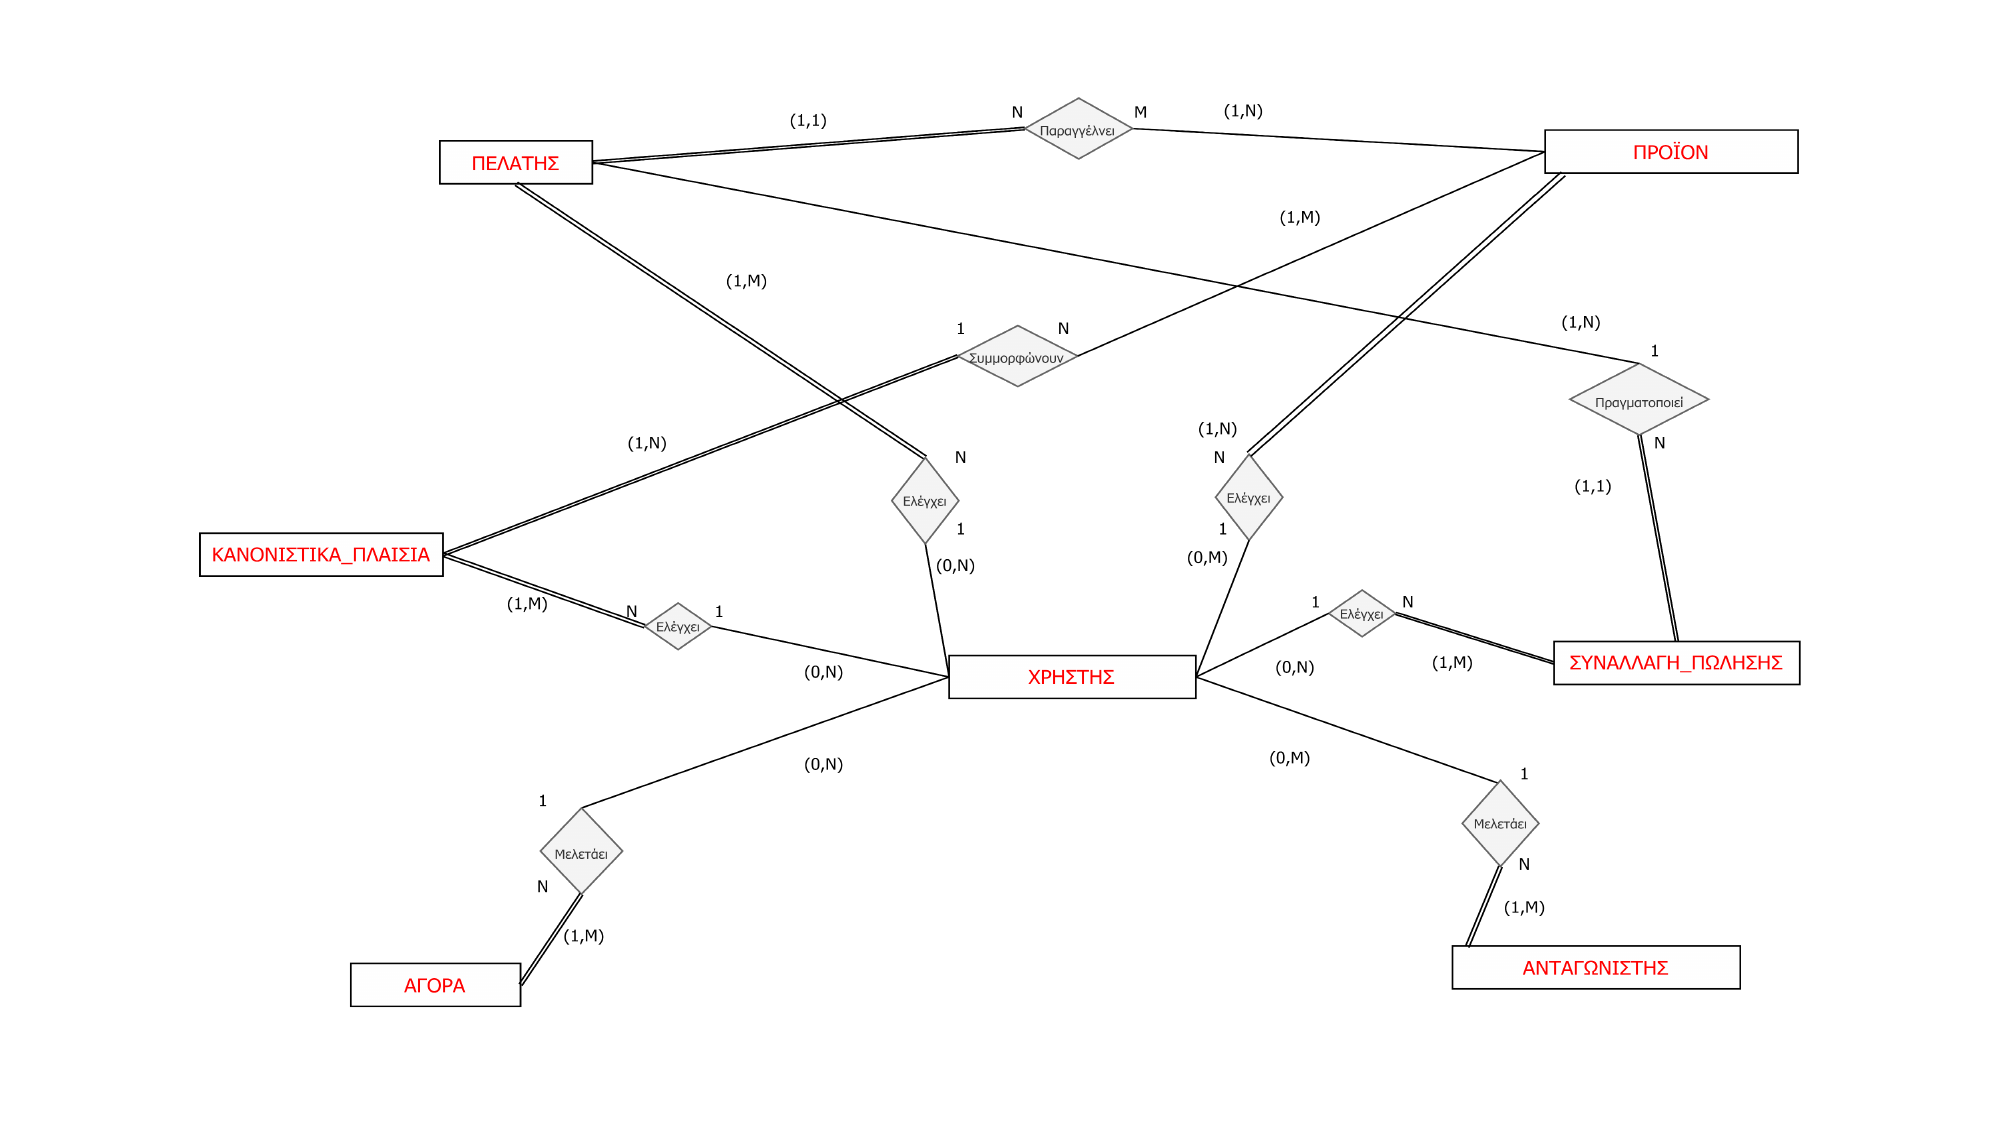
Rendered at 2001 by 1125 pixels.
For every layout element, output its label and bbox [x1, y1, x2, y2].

picture [199, 89, 1801, 1008]
